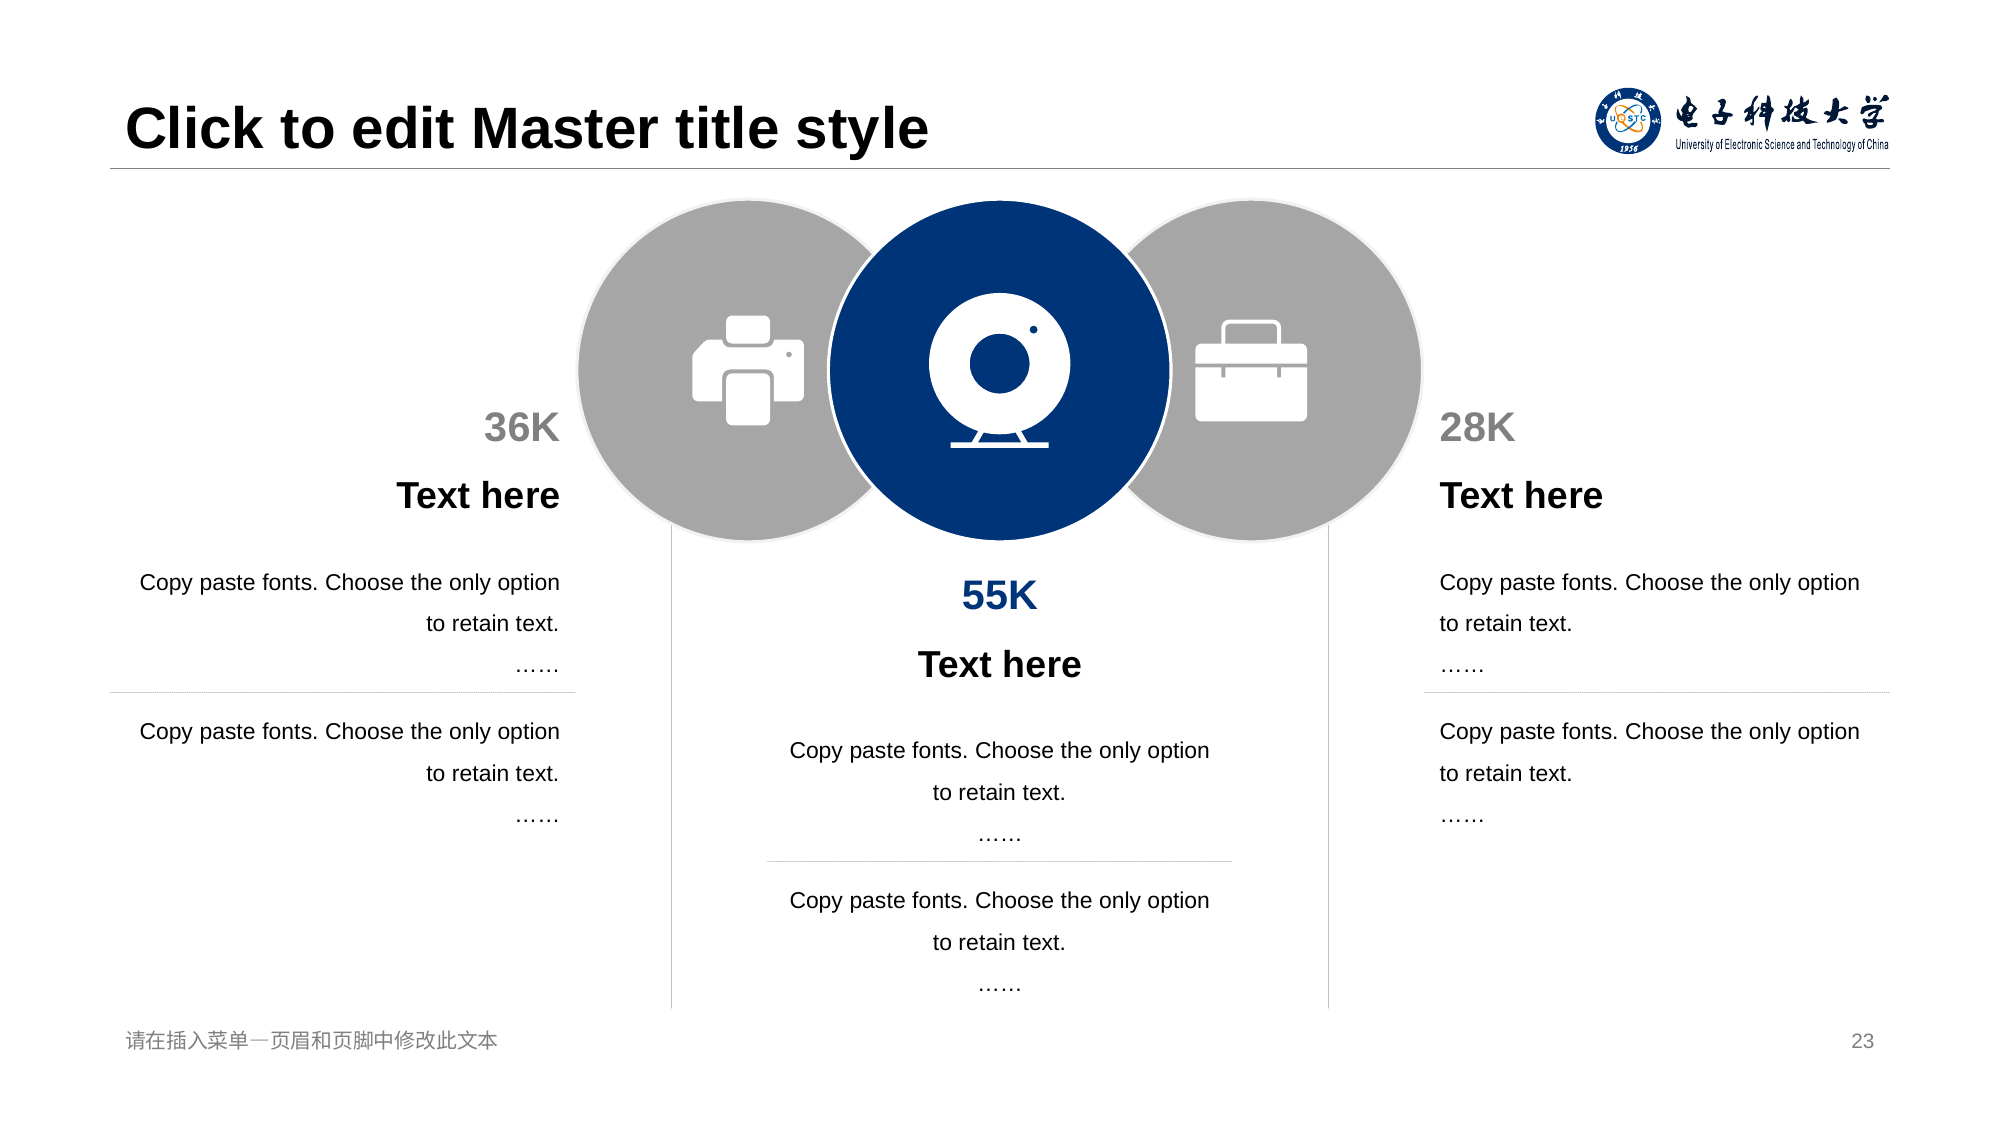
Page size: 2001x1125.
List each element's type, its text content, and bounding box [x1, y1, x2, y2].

title Click to edit Master title sty le [109, 0, 1890, 169]
text_box [828, 199, 1172, 542]
text_box 5 5K [946, 560, 1054, 627]
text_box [1424, 545, 1890, 840]
text_box Text he re [767, 626, 1233, 699]
slide_number 23 [1412, 1023, 1890, 1058]
text_box [726, 315, 771, 344]
text_box 2 8K [1424, 391, 1532, 458]
text_box [692, 339, 804, 402]
text_box [726, 373, 771, 426]
text_box Text he re [110, 457, 576, 530]
text_box Copy paste fonts. Choose the only option to retain text. …… [110, 545, 576, 690]
text_box [1195, 367, 1308, 422]
text_box [1195, 319, 1308, 364]
text_box [1126, 199, 1423, 542]
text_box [767, 714, 1233, 1009]
text_box [576, 199, 874, 542]
footer 请在插入菜单—页眉和页脚中修改此 文本 [109, 1023, 790, 1058]
text_box [928, 292, 1071, 448]
text_box Text he re [1424, 457, 1890, 530]
text_box 3 6K [468, 391, 576, 458]
text_box Copy paste fonts. Choose the only option to retain text. …… [110, 695, 576, 840]
